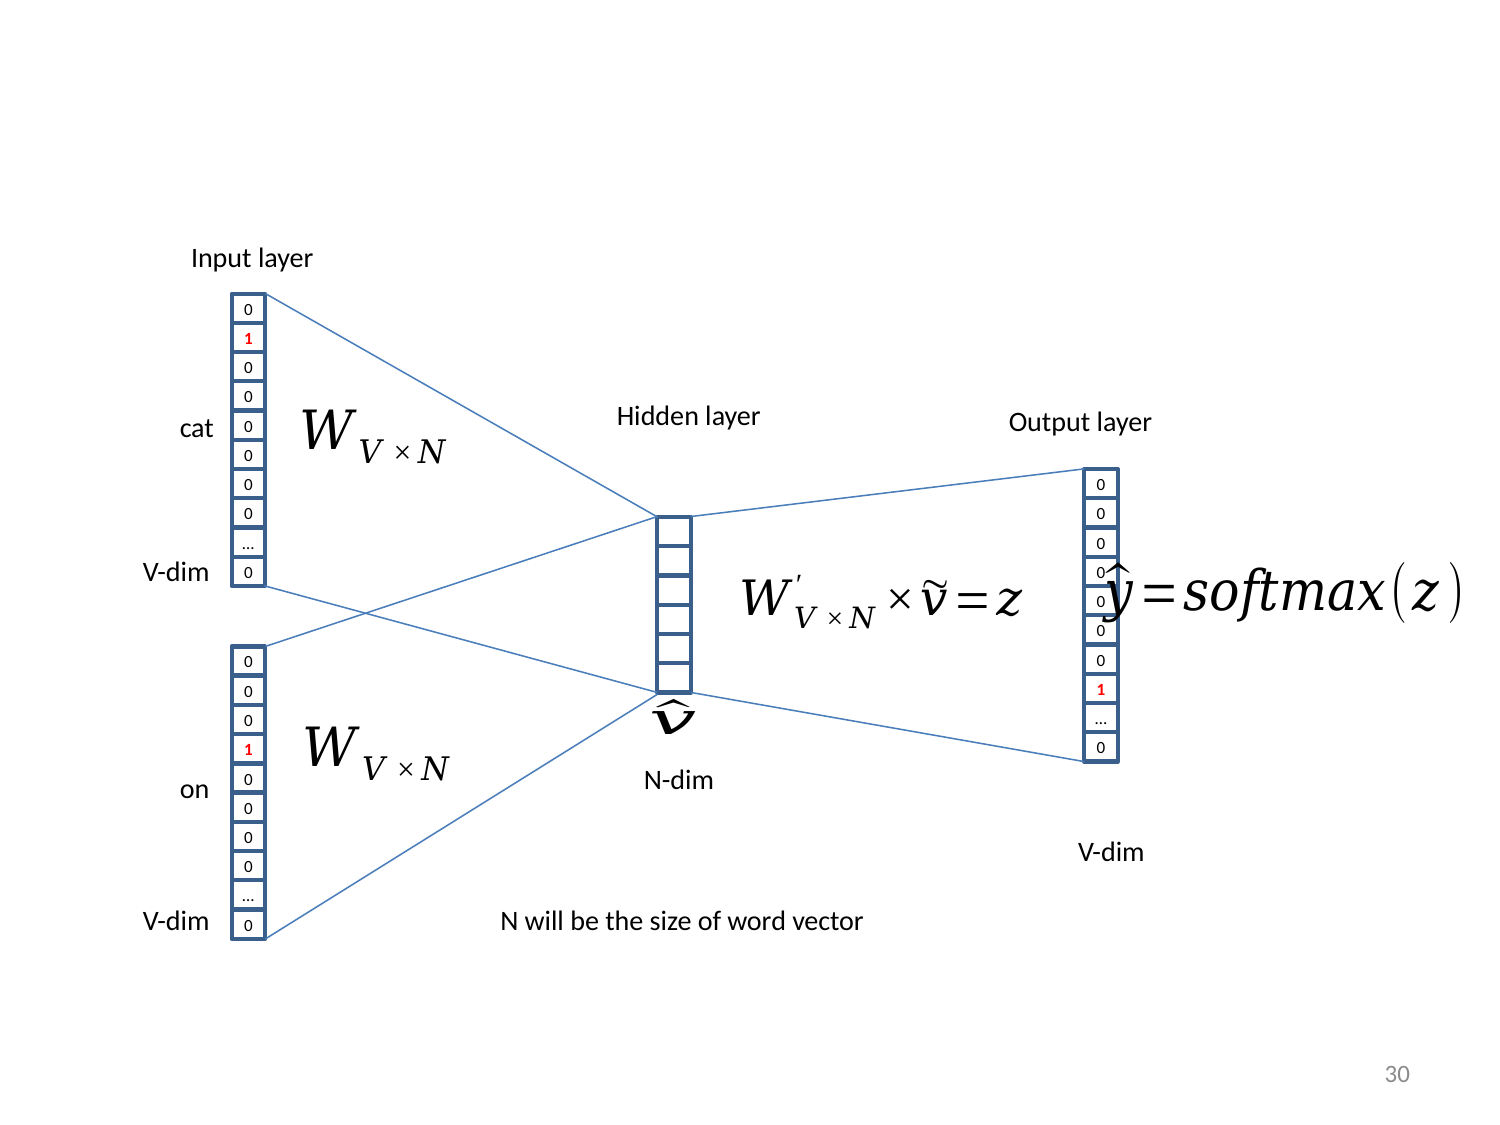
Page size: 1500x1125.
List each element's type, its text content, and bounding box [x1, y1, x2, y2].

text_box V-dim [128, 895, 225, 944]
slide_number 30 [1074, 1042, 1425, 1103]
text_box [264, 585, 658, 693]
text_box V-dim [128, 546, 225, 595]
text_box Input layer [176, 231, 329, 281]
text_box N will be the size of word vector [660, 895, 880, 944]
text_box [662, 516, 692, 693]
text_box Hidden layer [662, 390, 776, 439]
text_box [231, 293, 264, 587]
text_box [265, 516, 658, 585]
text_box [1083, 468, 1119, 762]
text_box N-dim [662, 753, 729, 803]
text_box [231, 646, 260, 940]
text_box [265, 293, 658, 515]
text_box Output layer [994, 395, 1168, 445]
text_box V-dim [1063, 826, 1160, 875]
text_box cat [165, 402, 226, 451]
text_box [690, 468, 1085, 517]
text_box on [165, 763, 225, 812]
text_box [265, 693, 658, 940]
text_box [690, 692, 1085, 762]
